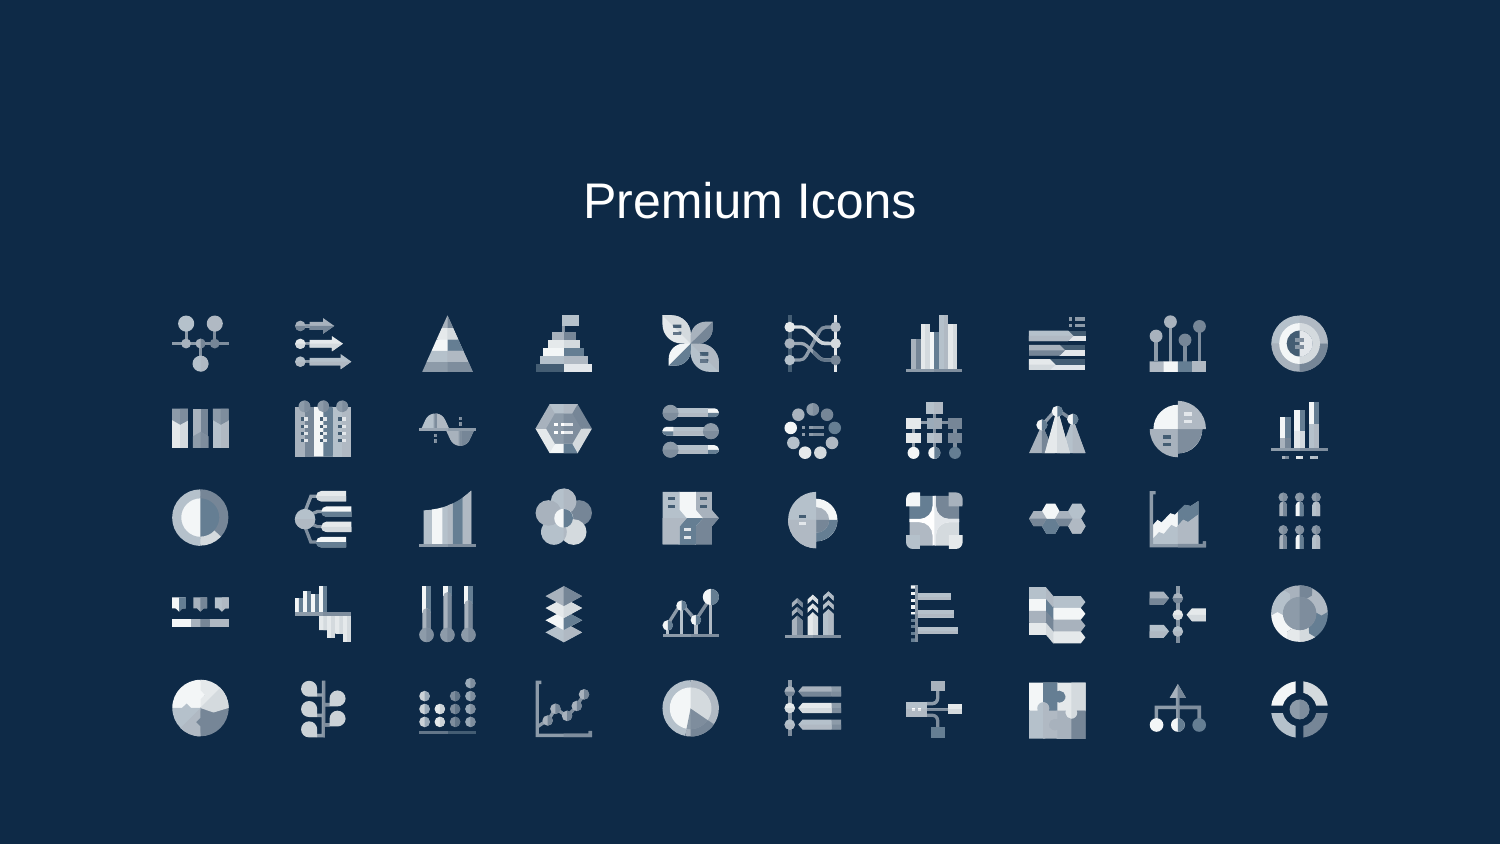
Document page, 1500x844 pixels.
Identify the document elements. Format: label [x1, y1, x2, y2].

text_box [545, 585, 583, 643]
text_box [1278, 492, 1321, 550]
text_box [662, 404, 720, 458]
text_box [662, 588, 720, 638]
text_box [905, 315, 963, 373]
text_box [300, 680, 346, 738]
text_box [905, 402, 963, 460]
text_box [784, 679, 842, 737]
text_box [1149, 683, 1207, 733]
text_box [419, 490, 476, 548]
text_box [172, 679, 229, 737]
title [171, 153, 1328, 233]
text_box [1149, 400, 1207, 458]
text_box [418, 585, 476, 643]
text_box [1271, 315, 1329, 373]
text_box [535, 315, 593, 373]
text_box [1028, 586, 1086, 644]
text_box [535, 680, 593, 738]
text_box [1270, 585, 1329, 643]
text_box [172, 315, 229, 372]
text_box [1028, 317, 1086, 371]
text_box [662, 679, 720, 737]
text_box [535, 488, 593, 546]
text_box [784, 315, 842, 373]
text_box [1028, 503, 1086, 535]
text_box [421, 315, 474, 373]
text_box [905, 680, 963, 738]
text_box [905, 492, 963, 550]
text_box [784, 402, 842, 460]
text_box [171, 489, 229, 547]
text_box [1149, 586, 1207, 644]
text_box [784, 591, 842, 639]
text_box [662, 491, 720, 545]
text_box [1271, 681, 1329, 738]
text_box [1028, 405, 1086, 454]
text_box [419, 413, 476, 447]
text_box [1149, 490, 1207, 548]
text_box [1271, 402, 1329, 460]
text_box [1149, 315, 1207, 373]
text_box [294, 585, 352, 643]
text_box [787, 491, 838, 549]
text_box [910, 585, 959, 643]
text_box [1028, 682, 1086, 740]
text_box [535, 404, 593, 454]
text_box [294, 400, 352, 458]
text_box [294, 317, 352, 370]
text_box [171, 408, 230, 449]
text_box [171, 597, 230, 627]
text_box [662, 315, 720, 373]
text_box [418, 677, 476, 735]
text_box [294, 490, 352, 548]
